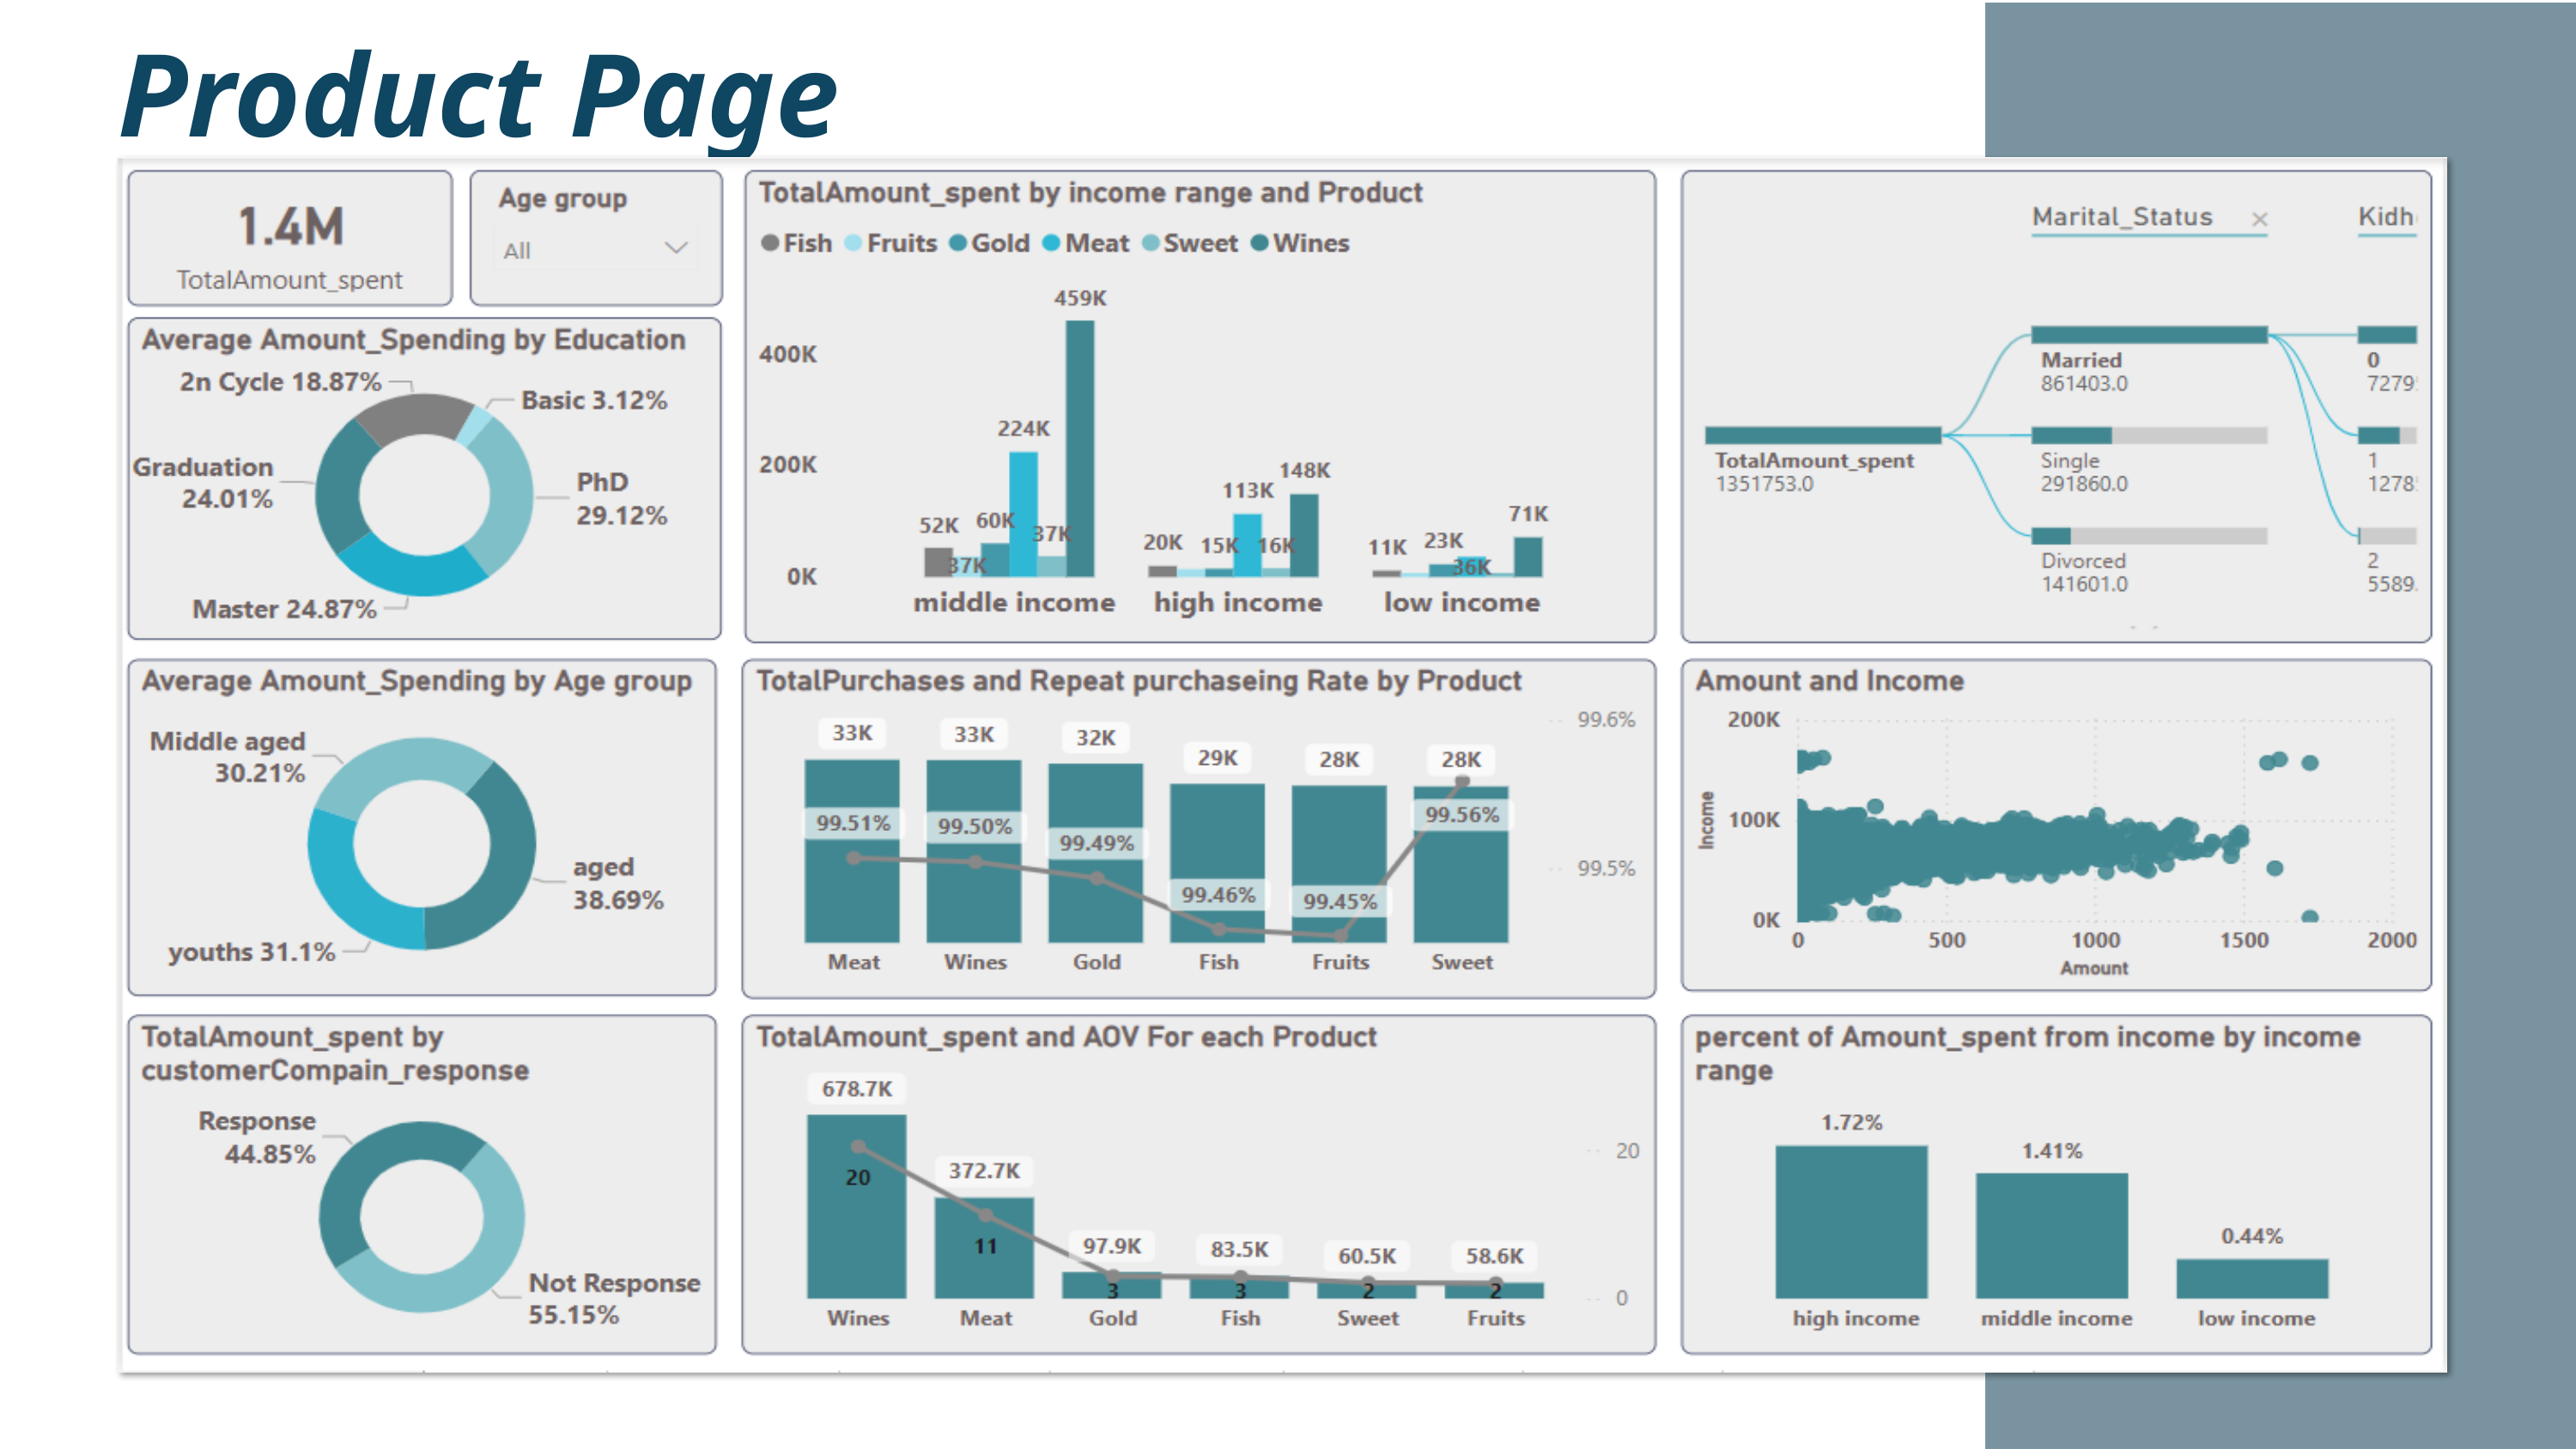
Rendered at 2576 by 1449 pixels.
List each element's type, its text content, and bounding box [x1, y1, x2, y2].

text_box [1984, 2, 2576, 1449]
text_box Product Page [118, 0, 1573, 155]
picture [118, 156, 2448, 1373]
